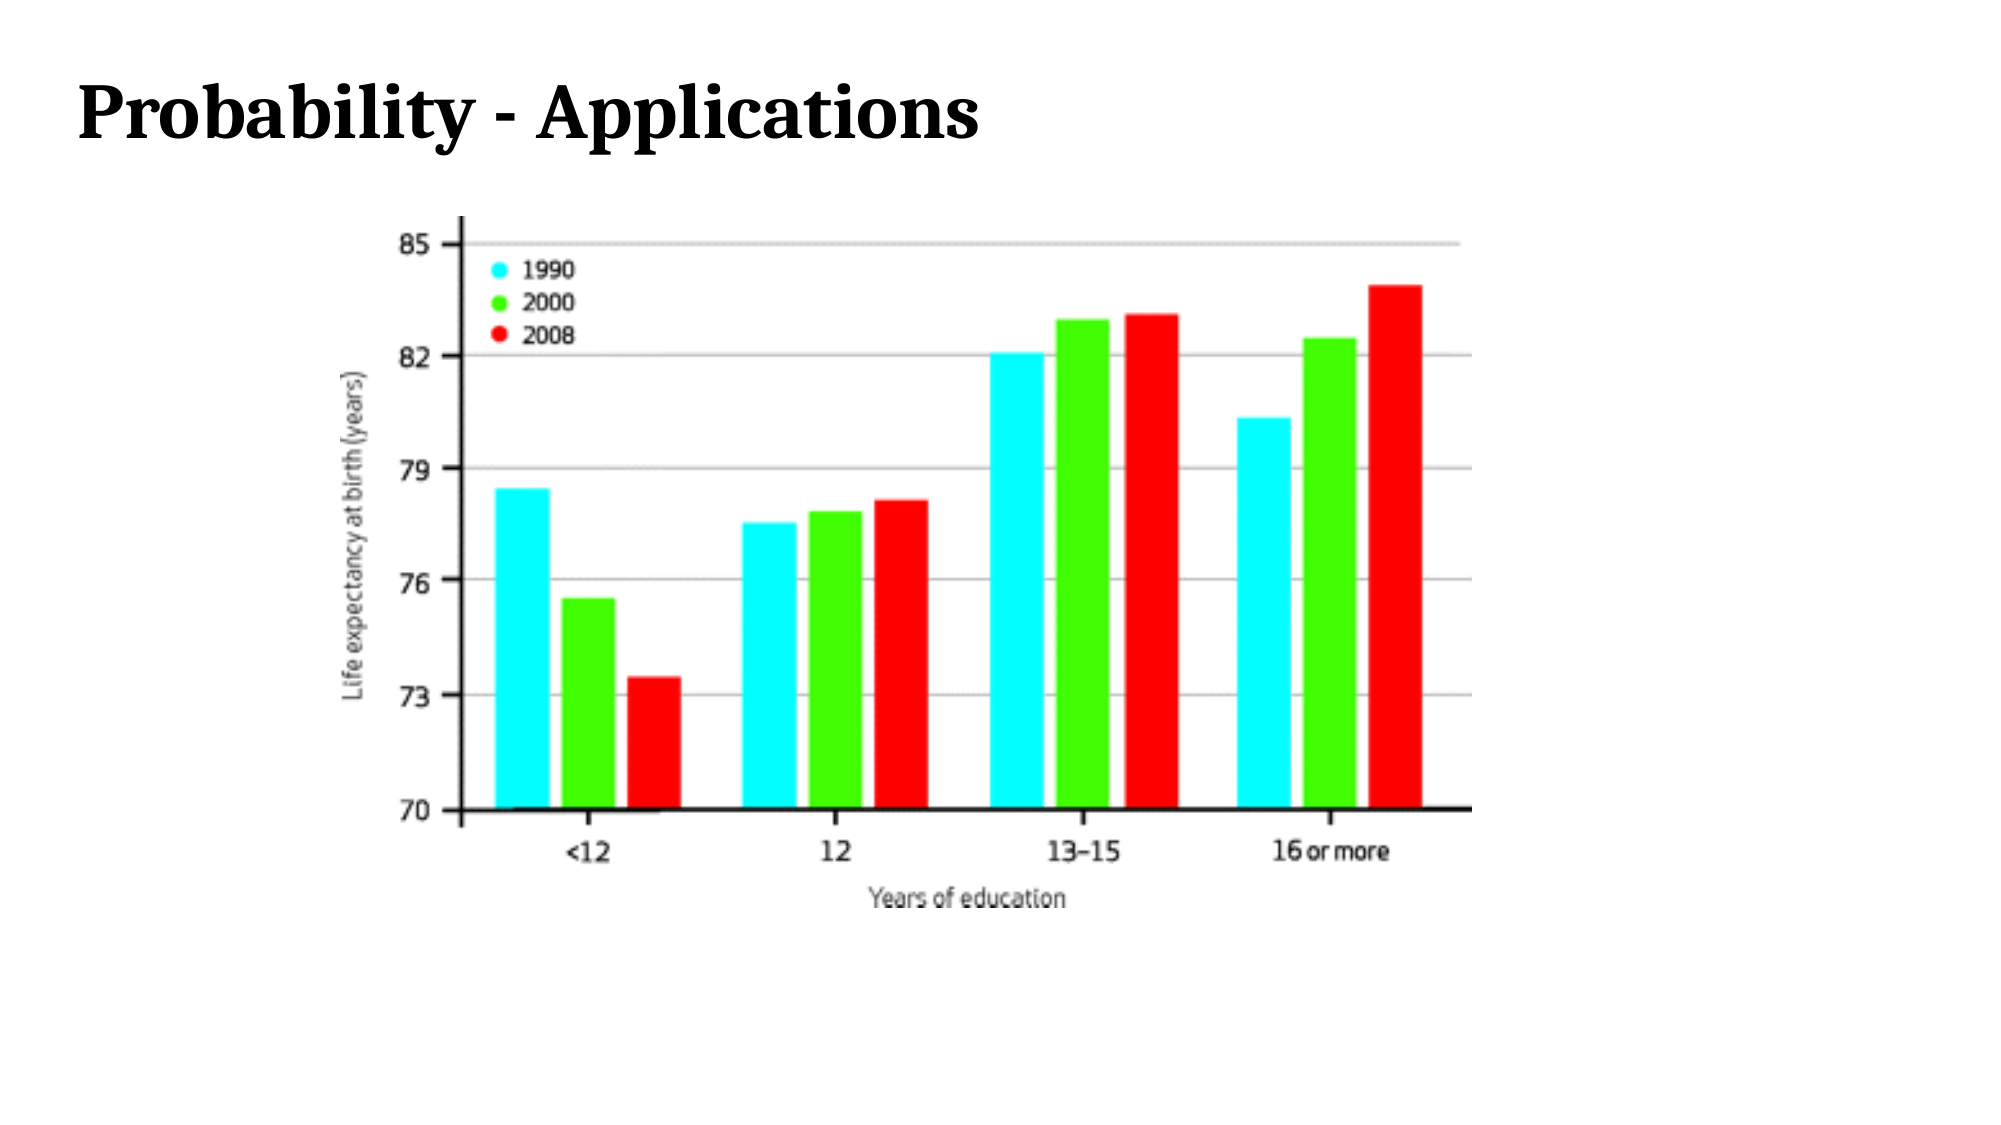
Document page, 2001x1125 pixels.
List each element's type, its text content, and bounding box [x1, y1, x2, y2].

text_box Probability - Applications [60, 54, 1940, 172]
picture [340, 216, 1472, 909]
